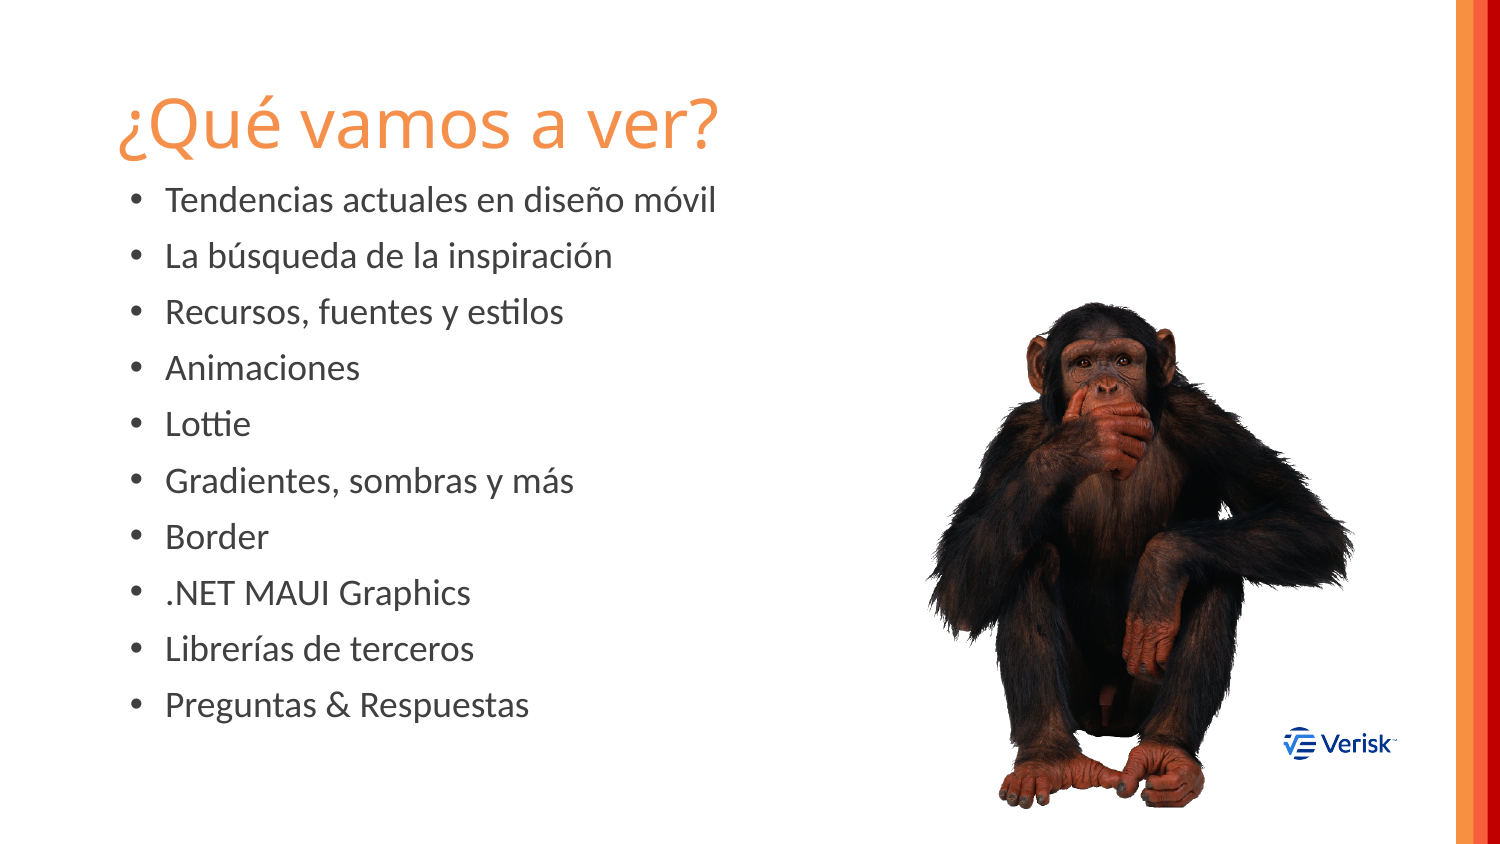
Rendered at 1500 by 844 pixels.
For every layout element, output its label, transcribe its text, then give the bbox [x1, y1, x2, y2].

picture [849, 238, 1431, 821]
list Tendencias actuales en diseño móvil La búsqueda de la inspiración Recursos, fuentes y estilos Animaciones Lottie Gradientes, sombras y más Border .NET MAUI Graphics Librerías de terceros Preguntas & Respuestas [115, 172, 1467, 821]
title ¿Qué vamos a ver? [103, 44, 1397, 208]
